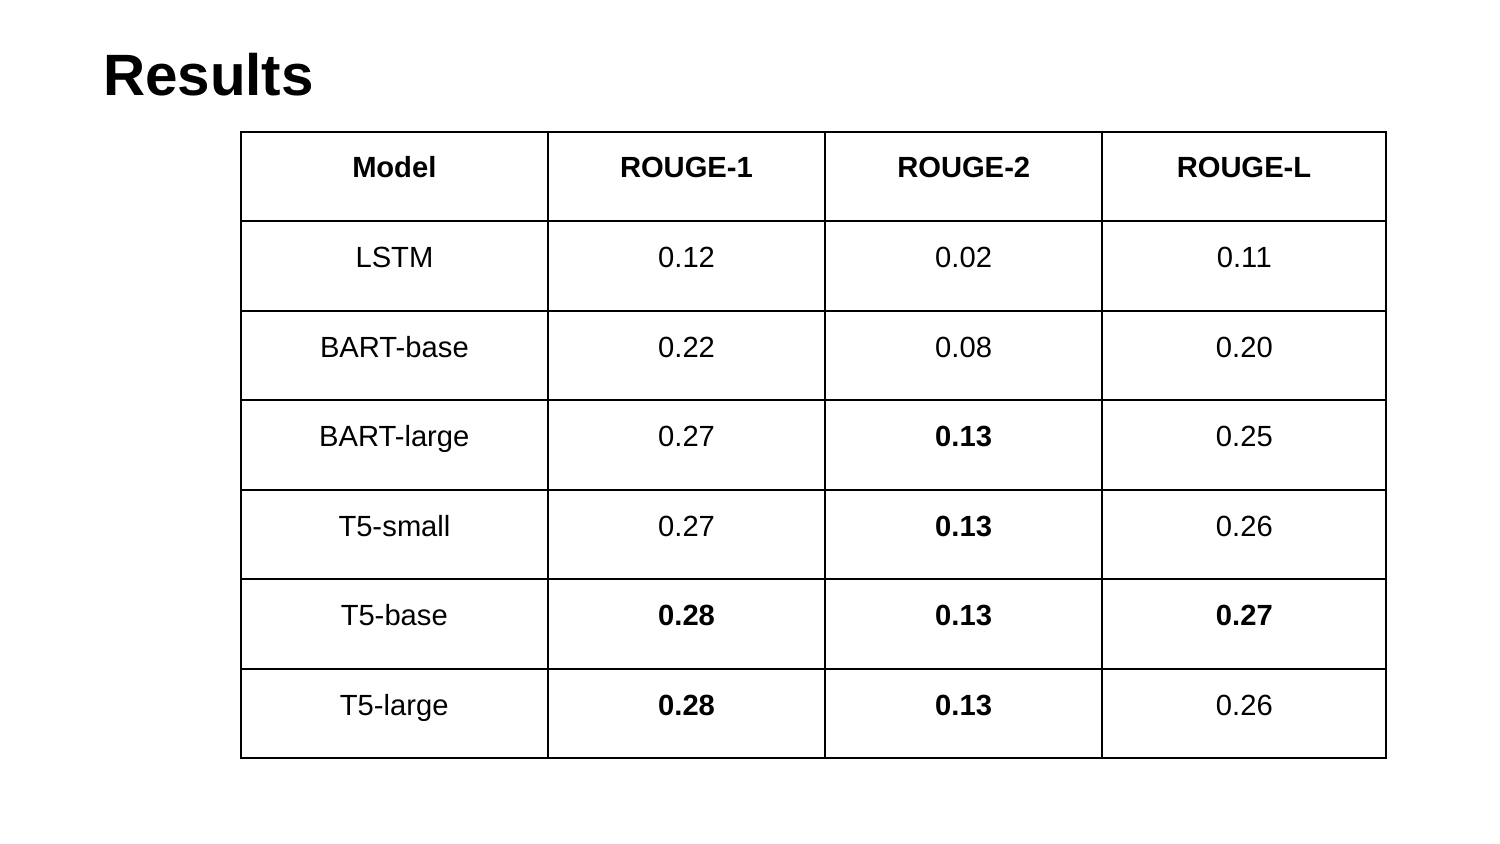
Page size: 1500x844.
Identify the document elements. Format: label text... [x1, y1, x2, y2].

title Results [88, 22, 1487, 117]
table_cell 0.26 [1103, 670, 1385, 757]
table_cell T5-large [242, 670, 547, 757]
table_cell 0.26 [1103, 491, 1385, 578]
table_header Model [242, 133, 547, 220]
table_cell 0.08 [826, 312, 1101, 399]
table_cell T5-small [242, 491, 547, 578]
table_cell 0.12 [549, 222, 824, 310]
table_header ROUGE-L [1103, 133, 1385, 220]
table_cell 0.02 [826, 222, 1101, 310]
table_cell 0.27 [1103, 580, 1385, 668]
table_cell 0.28 [549, 670, 824, 757]
table_cell 0.20 [1103, 312, 1385, 399]
table_cell 0.28 [549, 580, 824, 668]
table_cell LSTM [242, 222, 547, 310]
table_cell BART-base [242, 312, 547, 399]
table_cell BART-large [242, 401, 547, 489]
table_cell 0.27 [549, 401, 824, 489]
table_cell T5-base [242, 580, 547, 668]
table_cell 0.13 [826, 491, 1101, 578]
table_header ROUGE-2 [826, 133, 1101, 220]
table_cell 0.27 [549, 491, 824, 578]
table_cell 0.13 [826, 580, 1101, 668]
table_cell 0.22 [549, 312, 824, 399]
table_cell 0.13 [826, 401, 1101, 489]
table_cell 0.11 [1103, 222, 1385, 310]
table_cell 0.13 [826, 670, 1101, 757]
table_cell 0.25 [1103, 401, 1385, 489]
table_header ROUGE-1 [549, 133, 824, 220]
